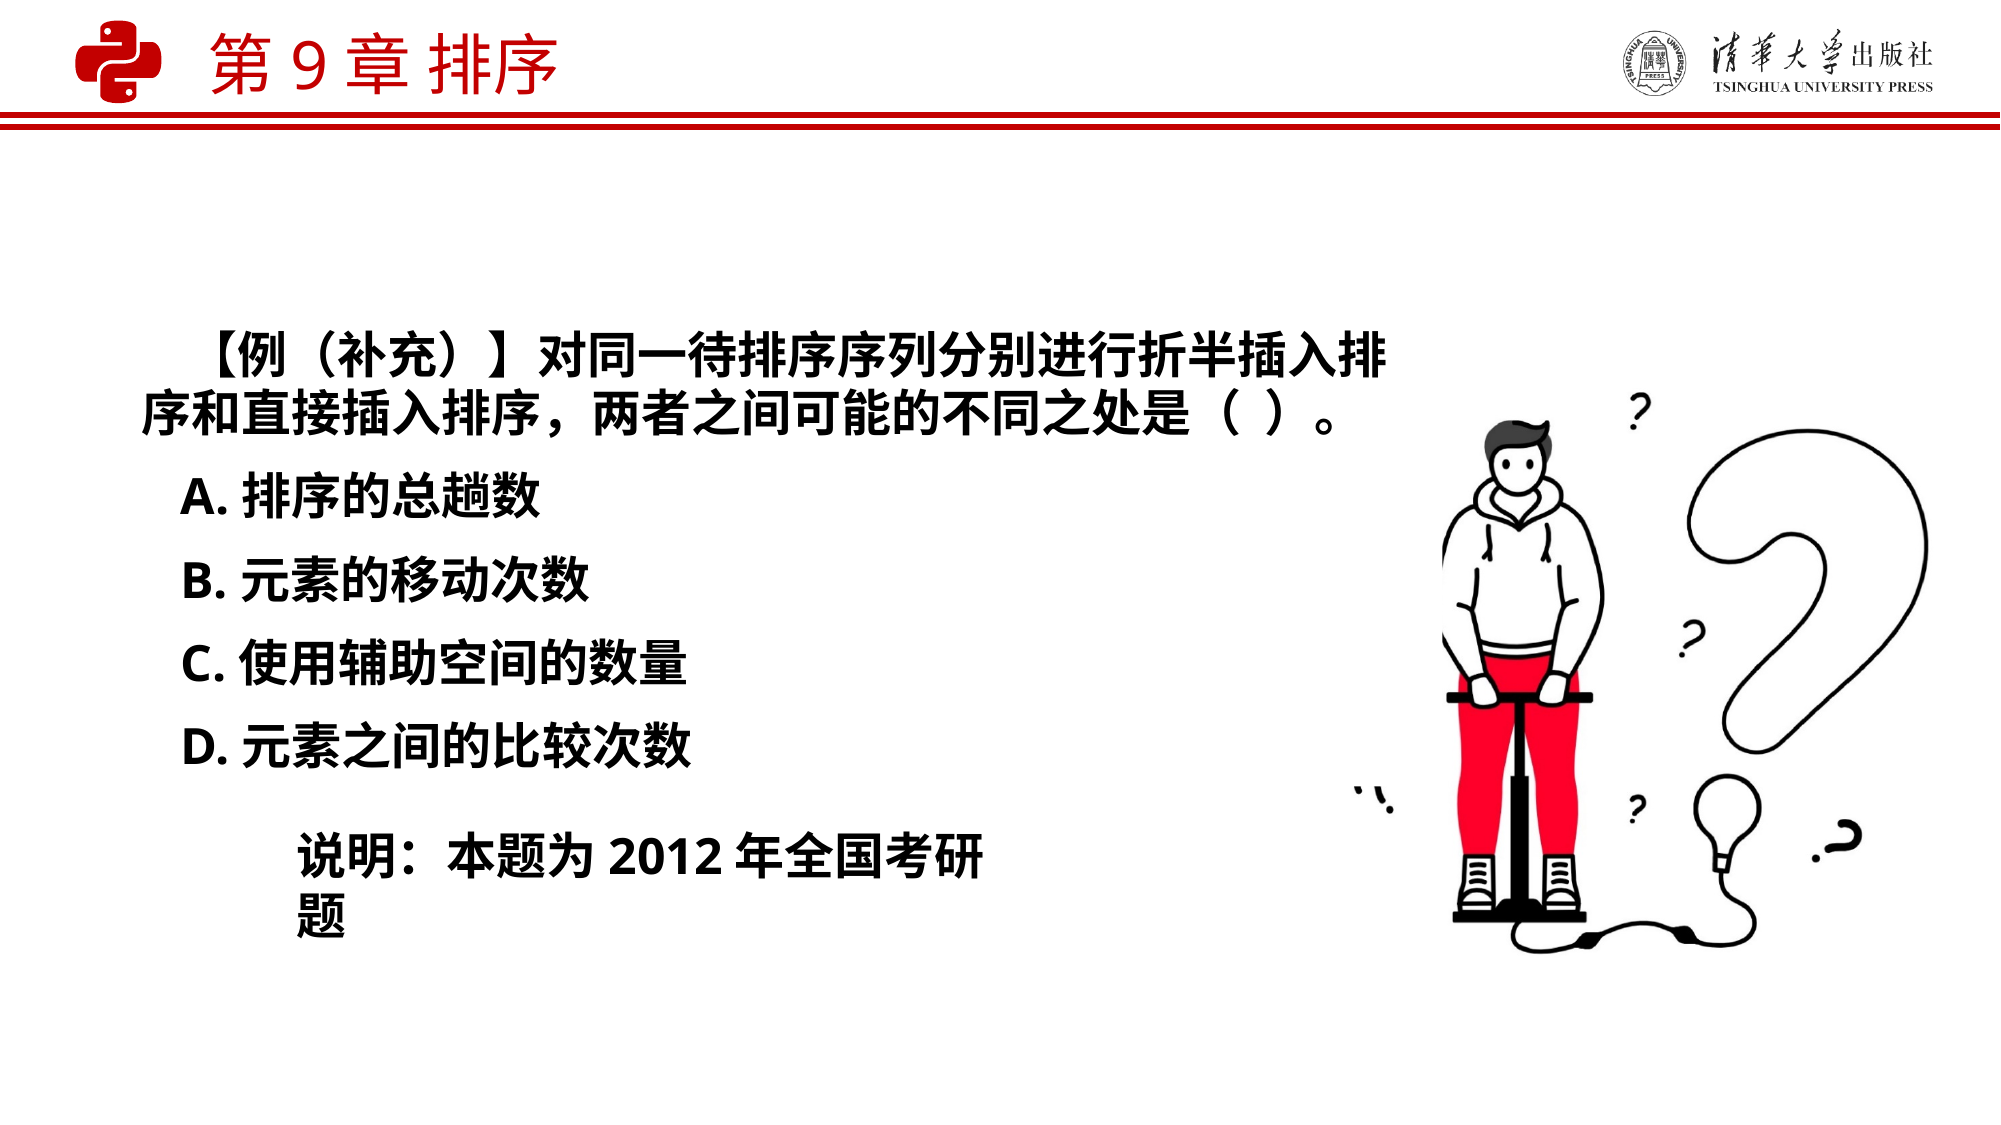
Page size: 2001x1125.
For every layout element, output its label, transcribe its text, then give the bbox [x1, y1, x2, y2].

text_box 第9章 排序 [193, 15, 1037, 110]
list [1265, 300, 1997, 1031]
text_box 【例（补充）】对同一待排序序列分别进行折半插入排序和直接插入排序，两者之间可能的不同之处是（ ）。 A.排序的总趟数 B.元素的移动次数 C.使用辅助空间的数量 D.元素之间的比较次数 [117, 312, 1265, 788]
text_box 说明：本题为2012年全国考研题 [282, 816, 1033, 952]
